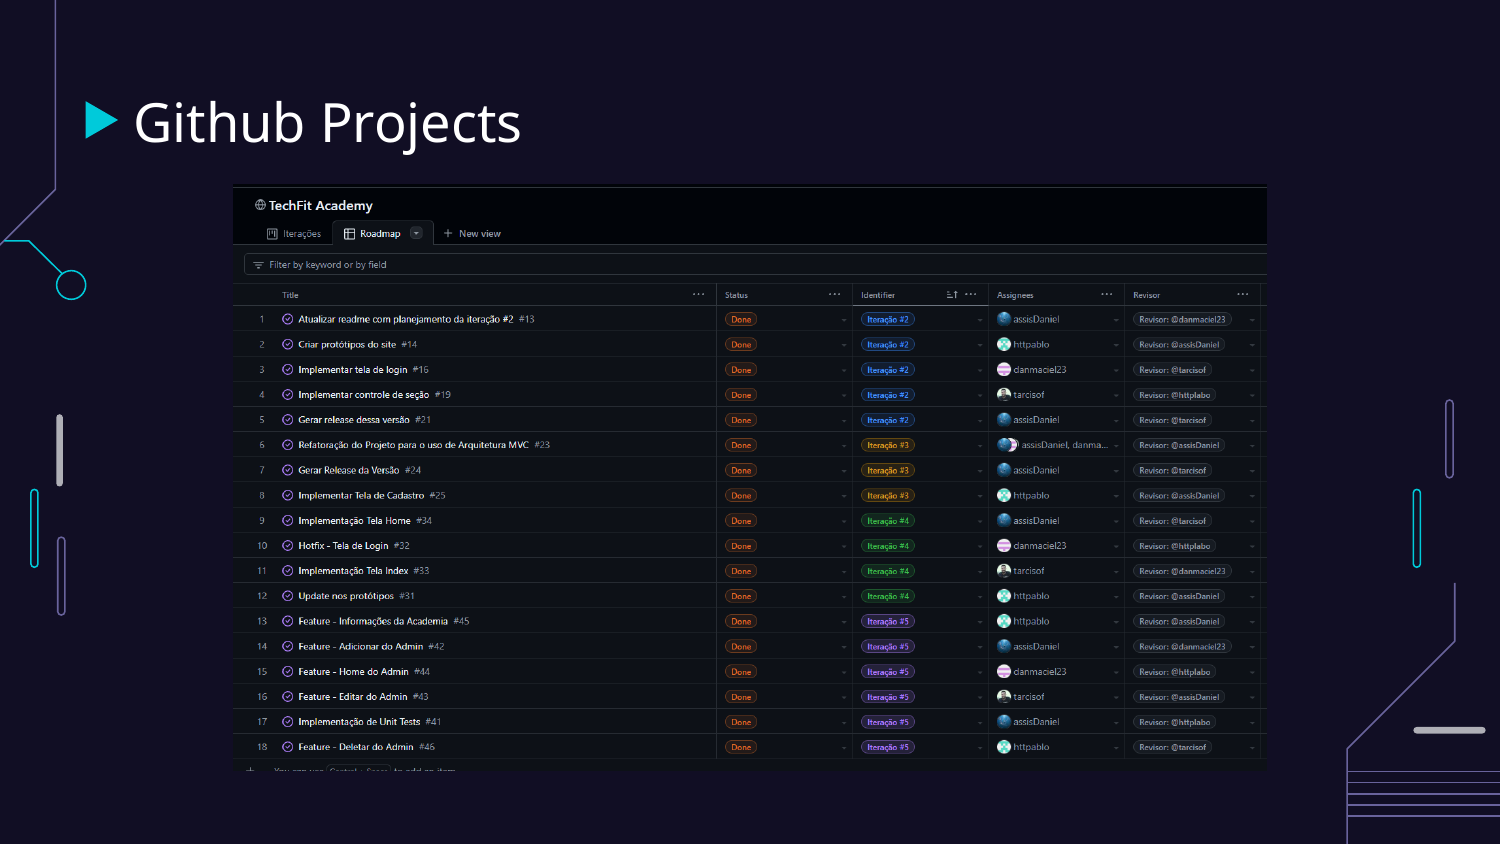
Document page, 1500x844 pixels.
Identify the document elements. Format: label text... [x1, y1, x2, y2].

title Github Projects [118, 72, 1382, 167]
picture [233, 184, 1267, 771]
